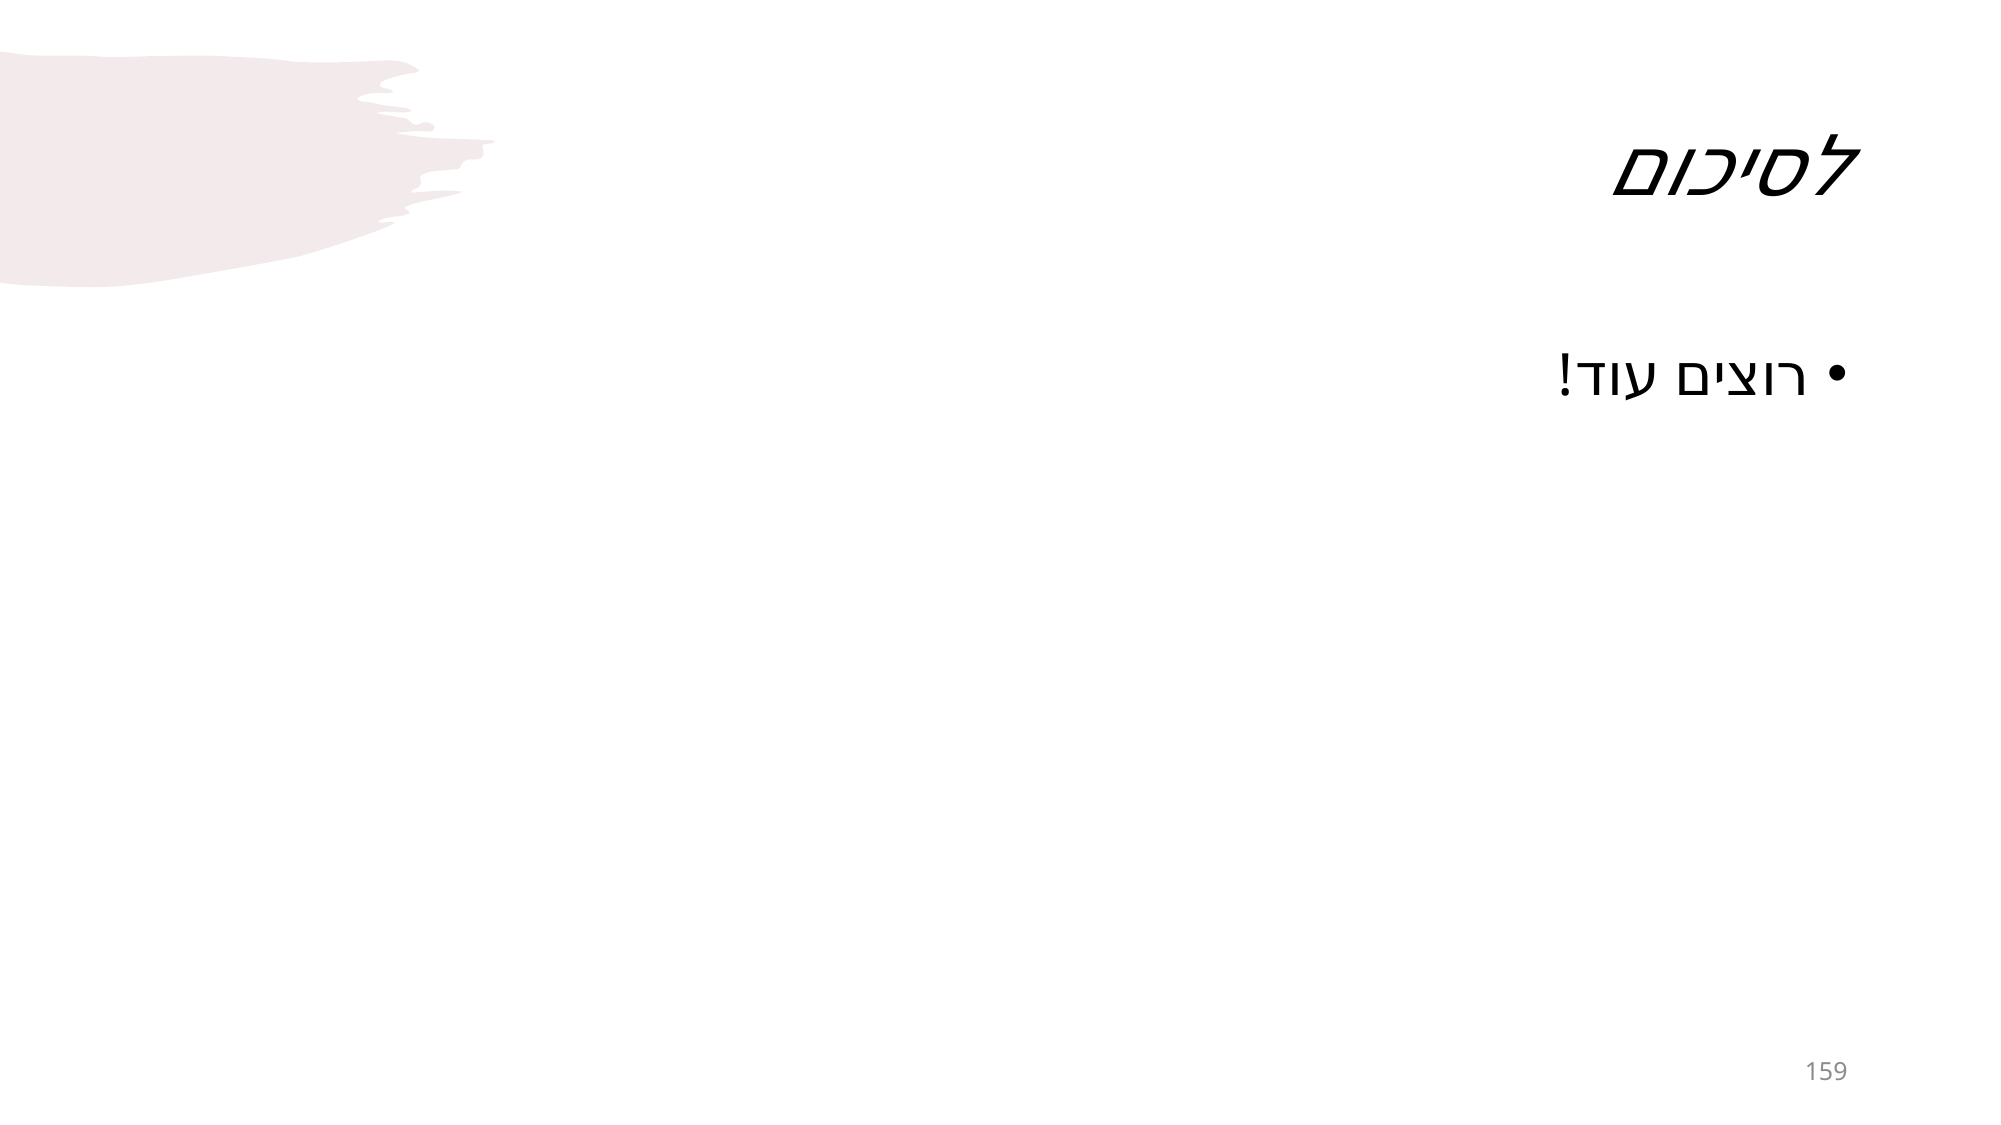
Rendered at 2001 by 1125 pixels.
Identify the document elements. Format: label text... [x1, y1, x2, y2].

slide_number 159 [1412, 1042, 1863, 1103]
title לסיכום [137, 59, 1863, 278]
list רוצים עוד! [137, 329, 1863, 994]
